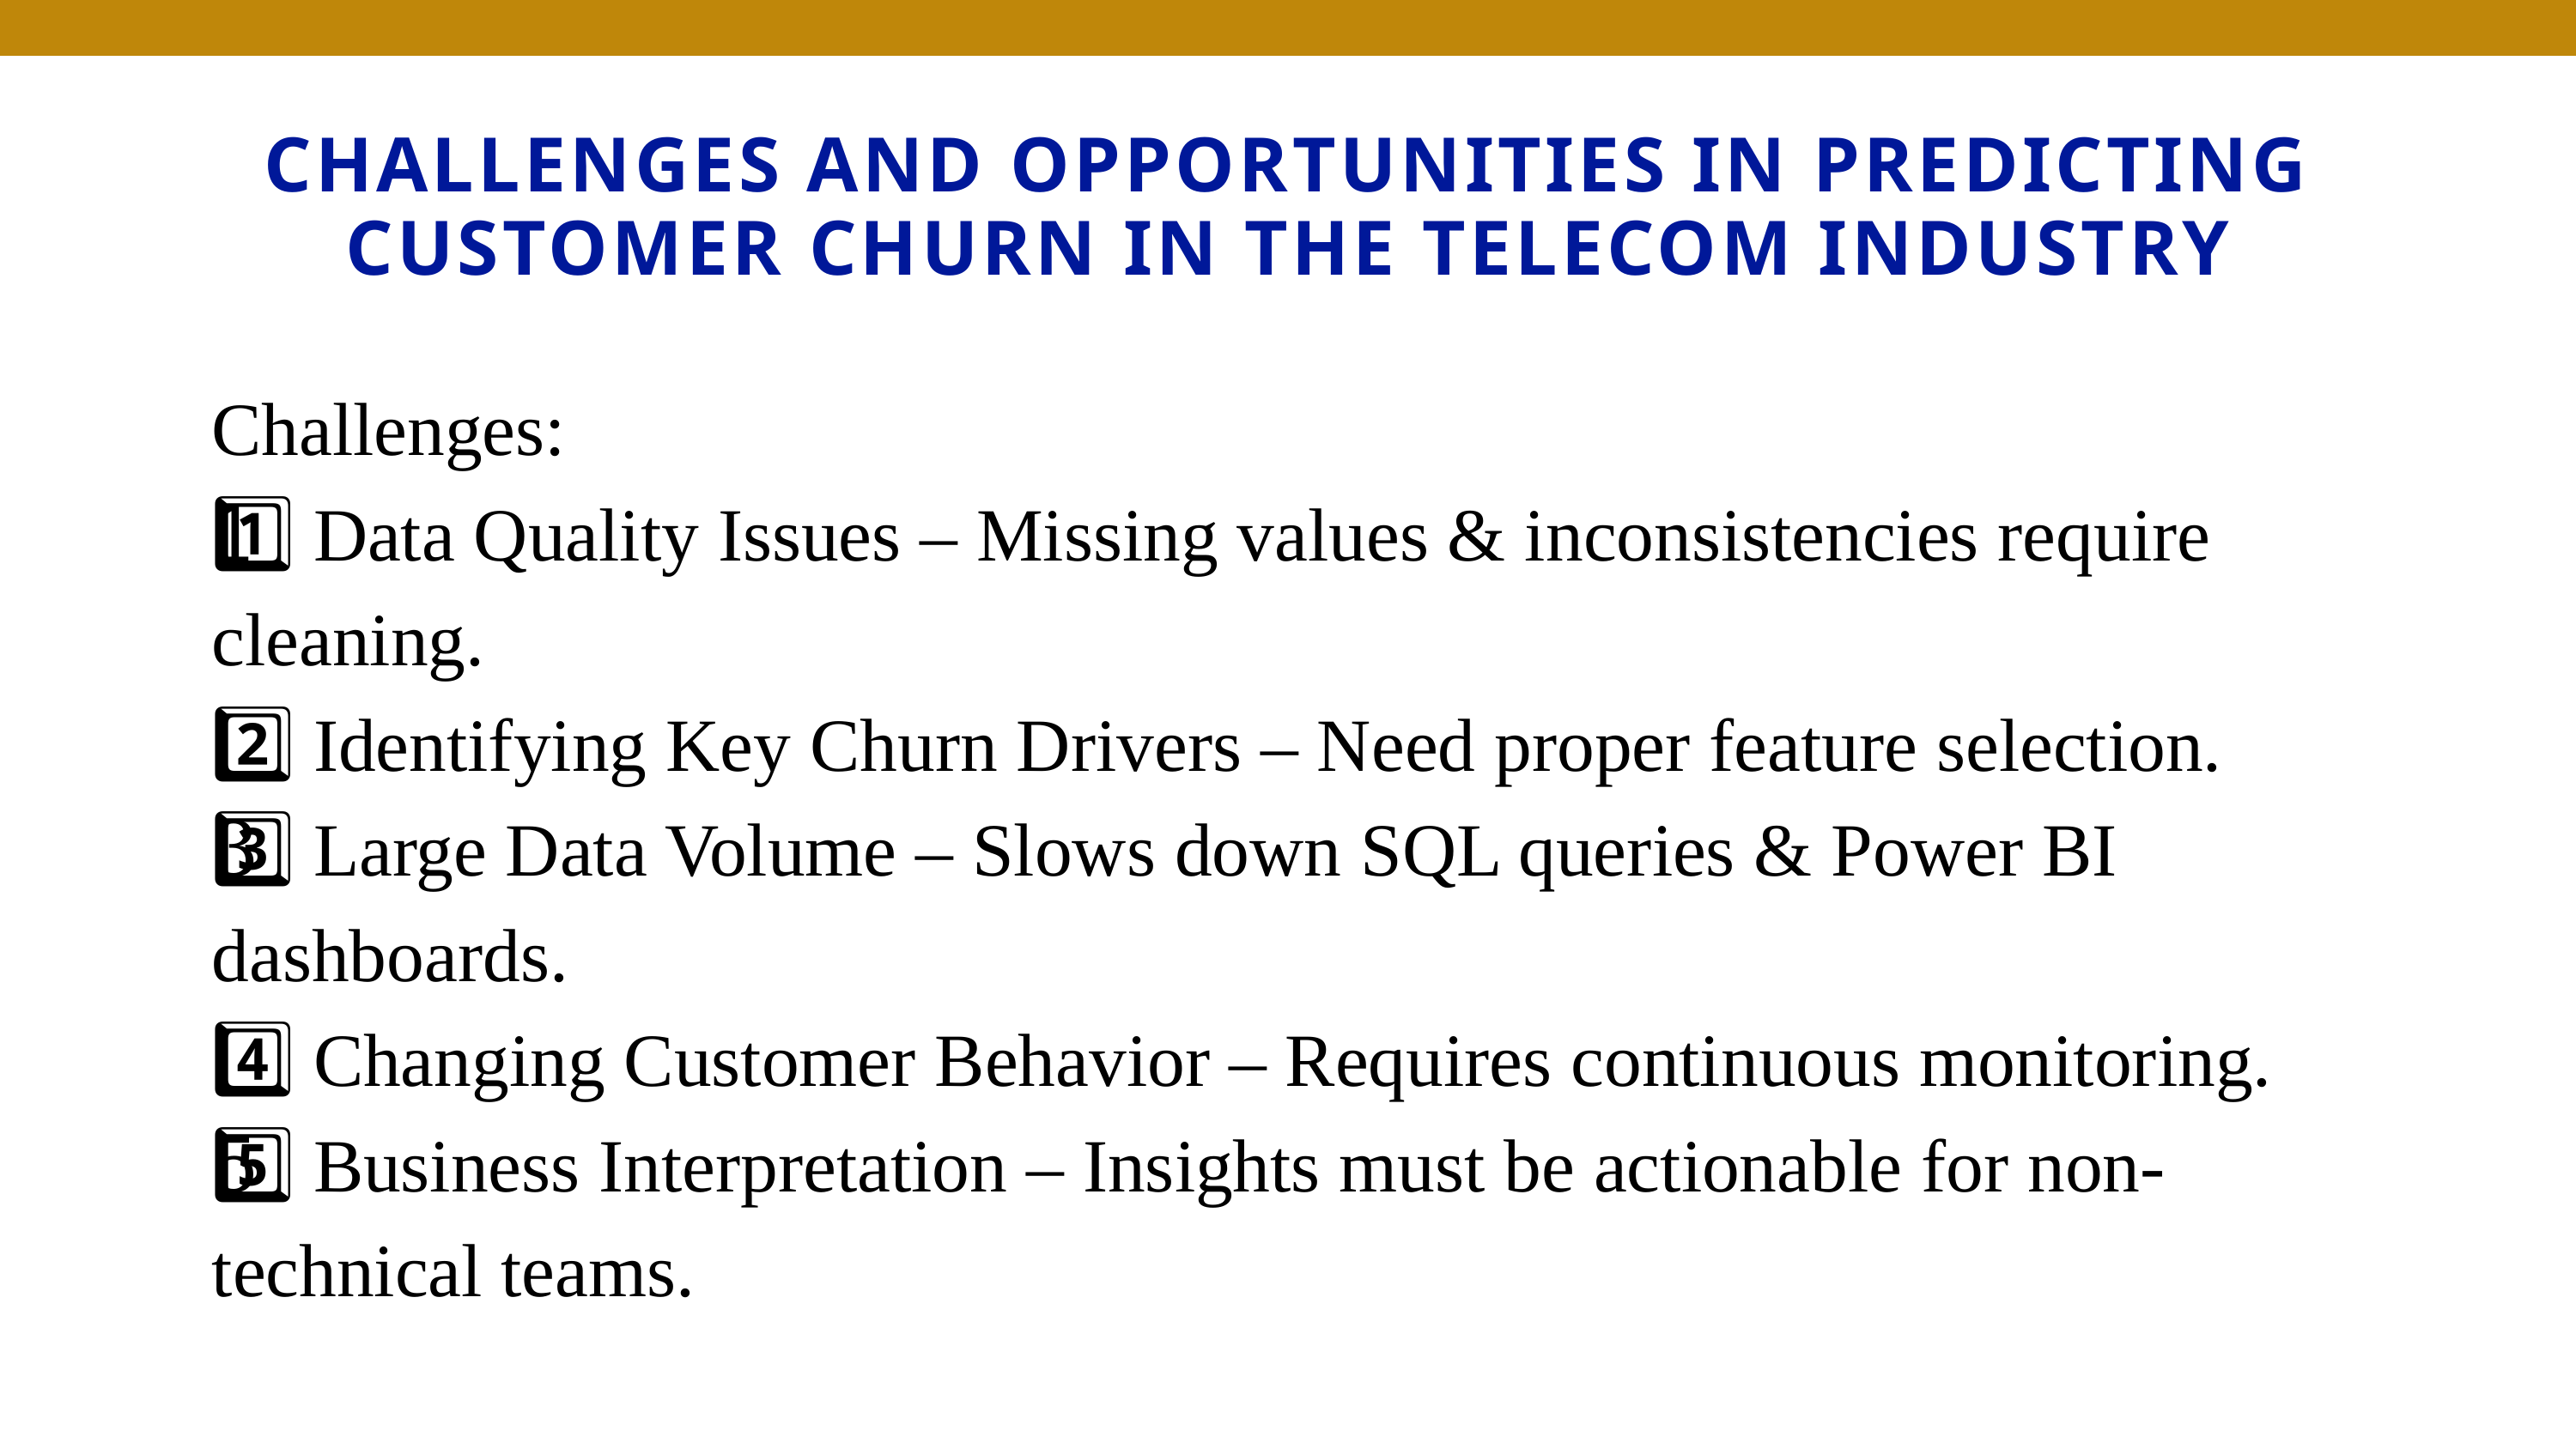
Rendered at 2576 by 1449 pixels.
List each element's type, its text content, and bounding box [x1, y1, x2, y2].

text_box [0, 0, 2576, 56]
text_box CHALLENGES AND OPPORTUNITIES IN PREDICTING CUSTOMER CHURN IN THE TELECOM INDUSTRY [257, 124, 2319, 290]
text_box Challenges: 1️⃣ Data Quality Issues – Missing values & inconsistencies require cleaning. 2️⃣ Identifying Key Churn Drivers – Need proper feature selection. 3️⃣ Large Data Volume – Slows down SQL queries & Power BI dashboards. 4️⃣ Changing Customer Behavior – Requires continuous monitoring. 5️⃣ Business Interpretation – Insights must be actionable for non-technical teams. [211, 365, 2432, 1417]
